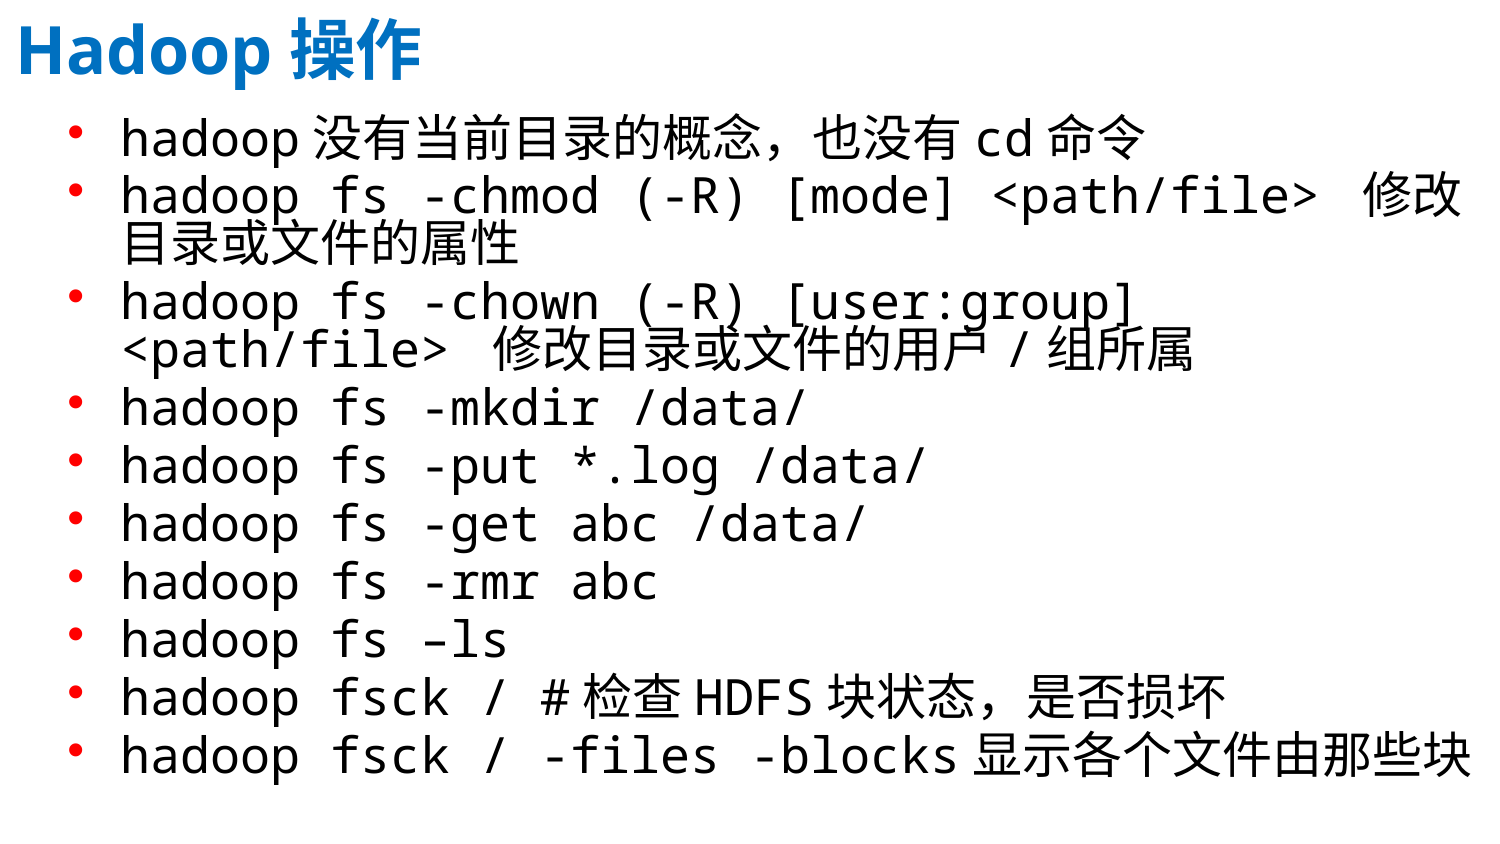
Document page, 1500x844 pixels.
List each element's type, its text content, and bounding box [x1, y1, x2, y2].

text_box Hadoop操作 [0, 0, 1483, 95]
list hadoop没有当前目录的概念，也没有cd命令 hadoop fs -chmod (-R) [mode] <path/file> 修改目录或文件的属性 hadoop fs -chown (-R) [user:group] <path/file> 修改目录或文件的用户/组所属 hadoop fs -mkdir /data/ hadoop fs -put *.log /data/ hadoop fs -get abc /data/ hadoop fs -rmr abc hadoop fs –ls hadoop fsck / #检查HDFS块状态，是否损坏 hadoop fsck / -files -blocks显示各个文件由那些块 [34, 109, 1500, 809]
